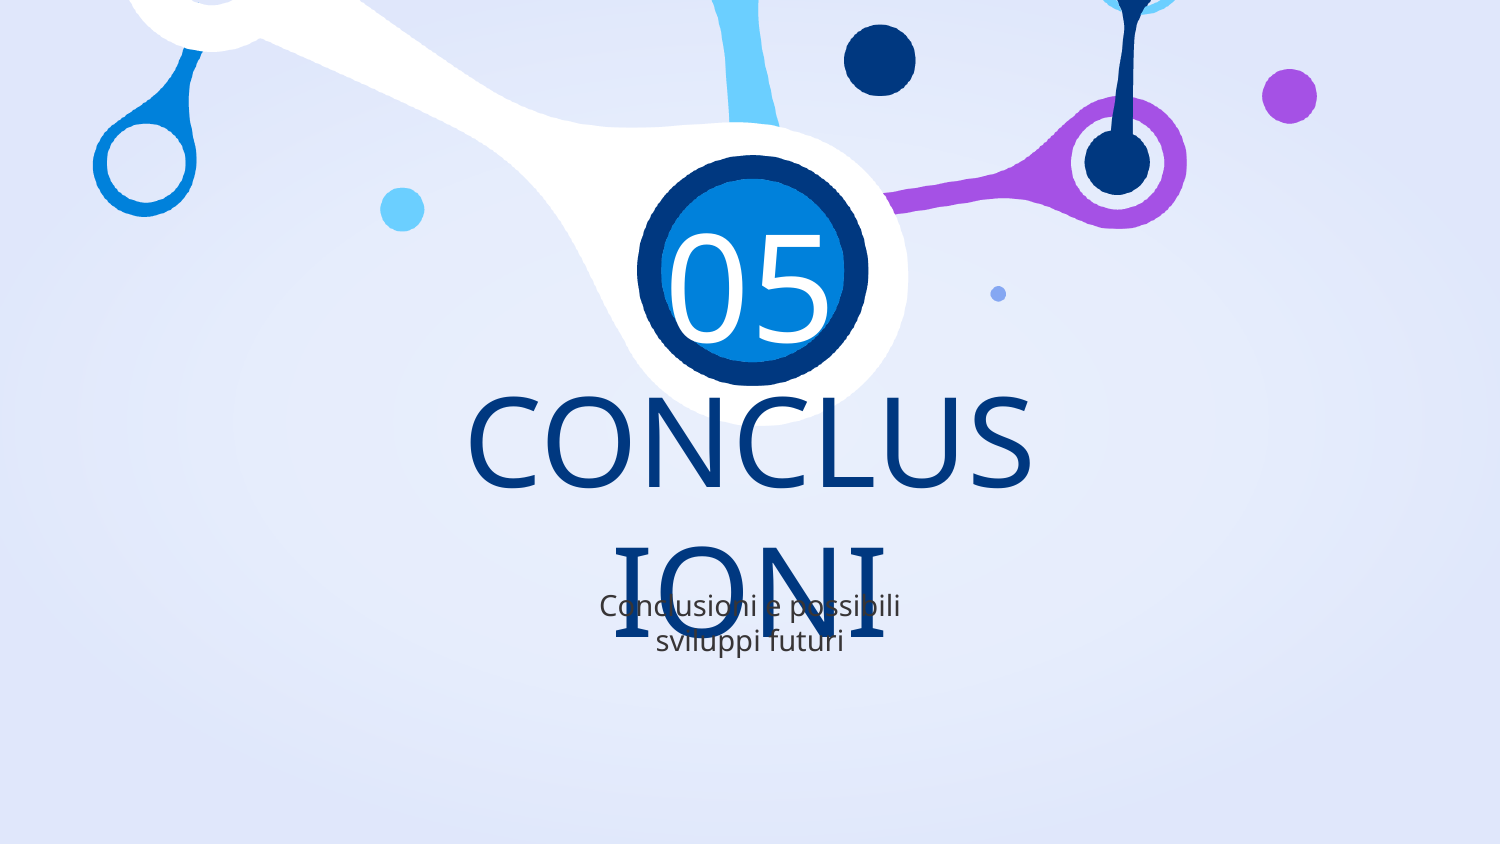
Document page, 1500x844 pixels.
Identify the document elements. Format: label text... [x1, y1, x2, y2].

title CONCLUSIONI [447, 475, 1053, 550]
picture [0, 0, 1500, 844]
title 05 [566, 235, 934, 330]
subtitle Conclusioni e possibili sviluppi futuri [540, 572, 960, 667]
